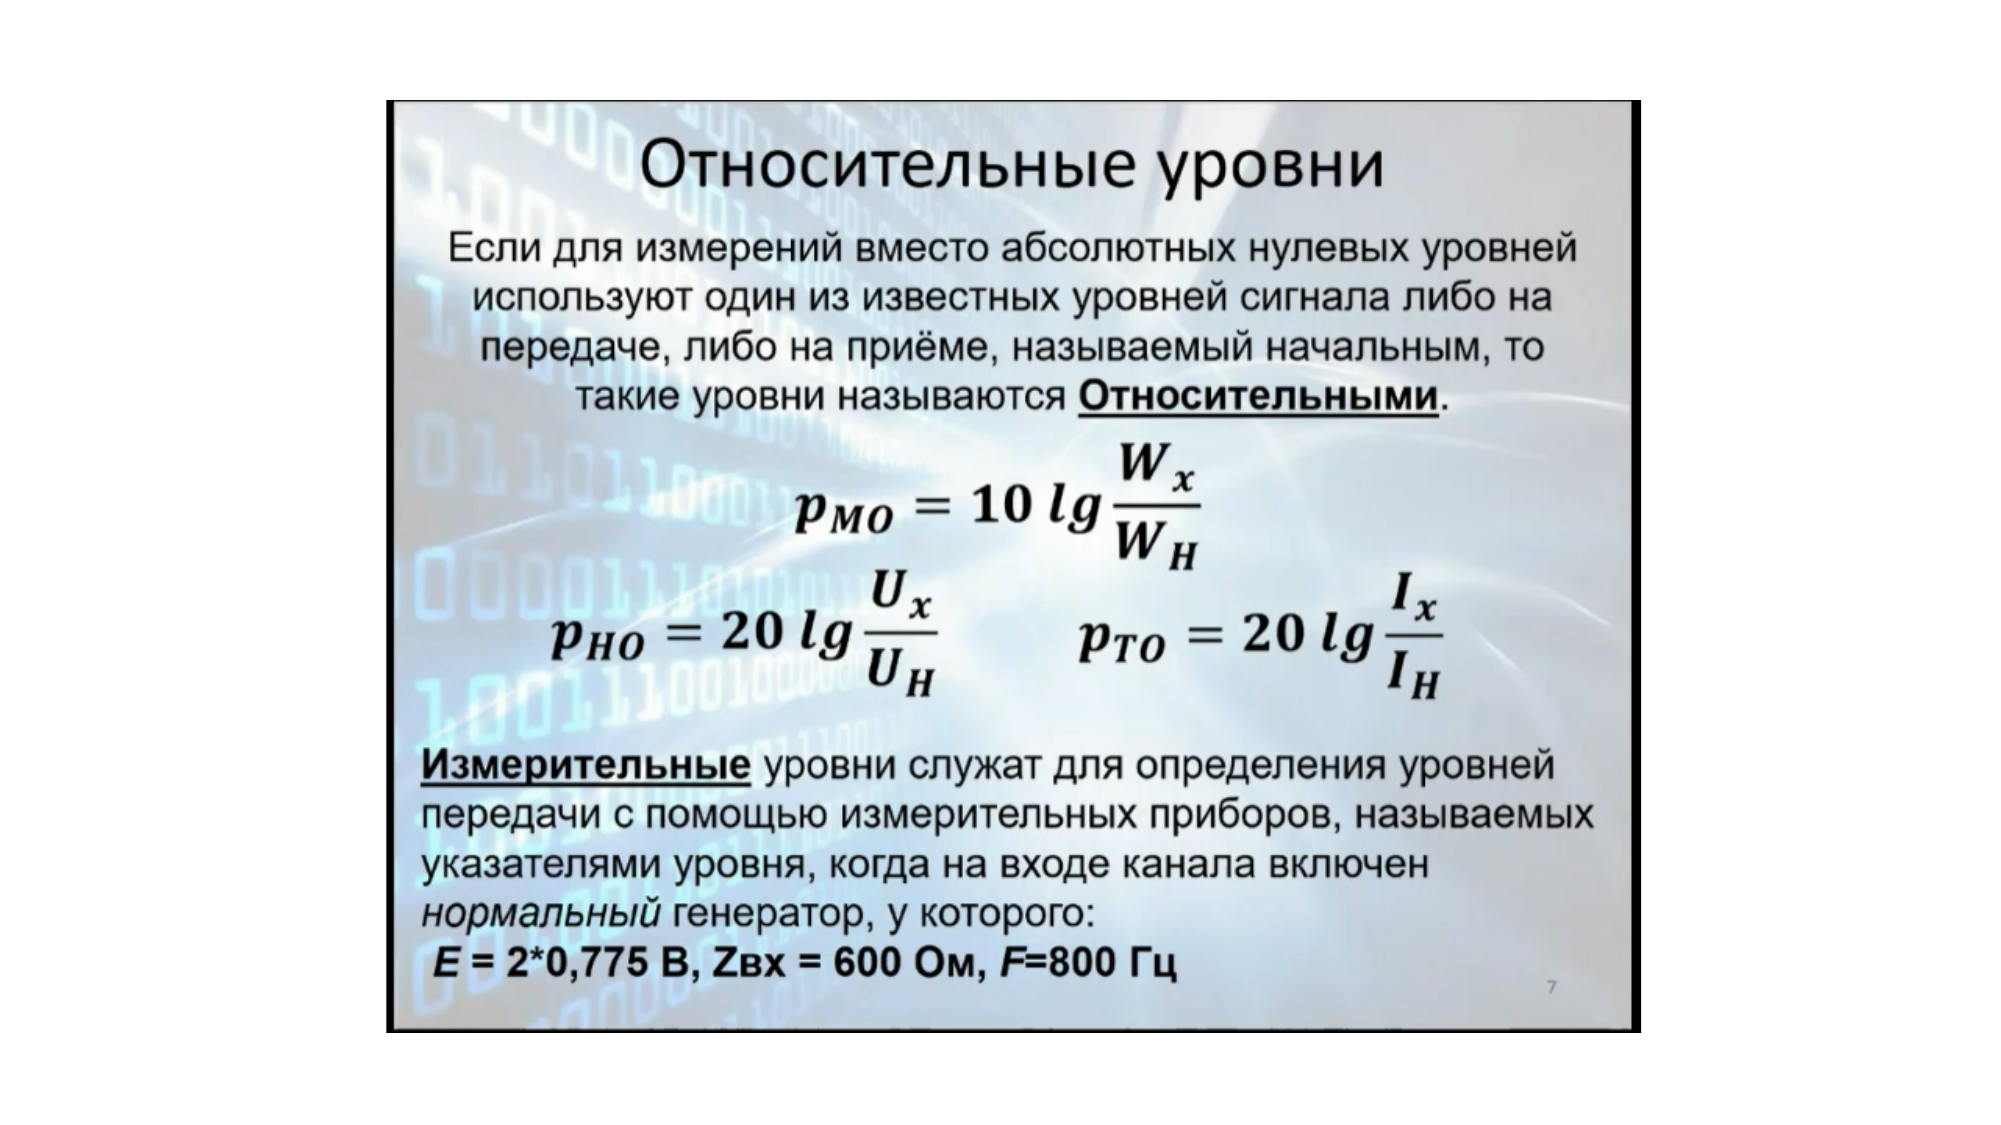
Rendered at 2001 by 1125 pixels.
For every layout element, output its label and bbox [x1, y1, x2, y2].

picture [386, 100, 1642, 1033]
